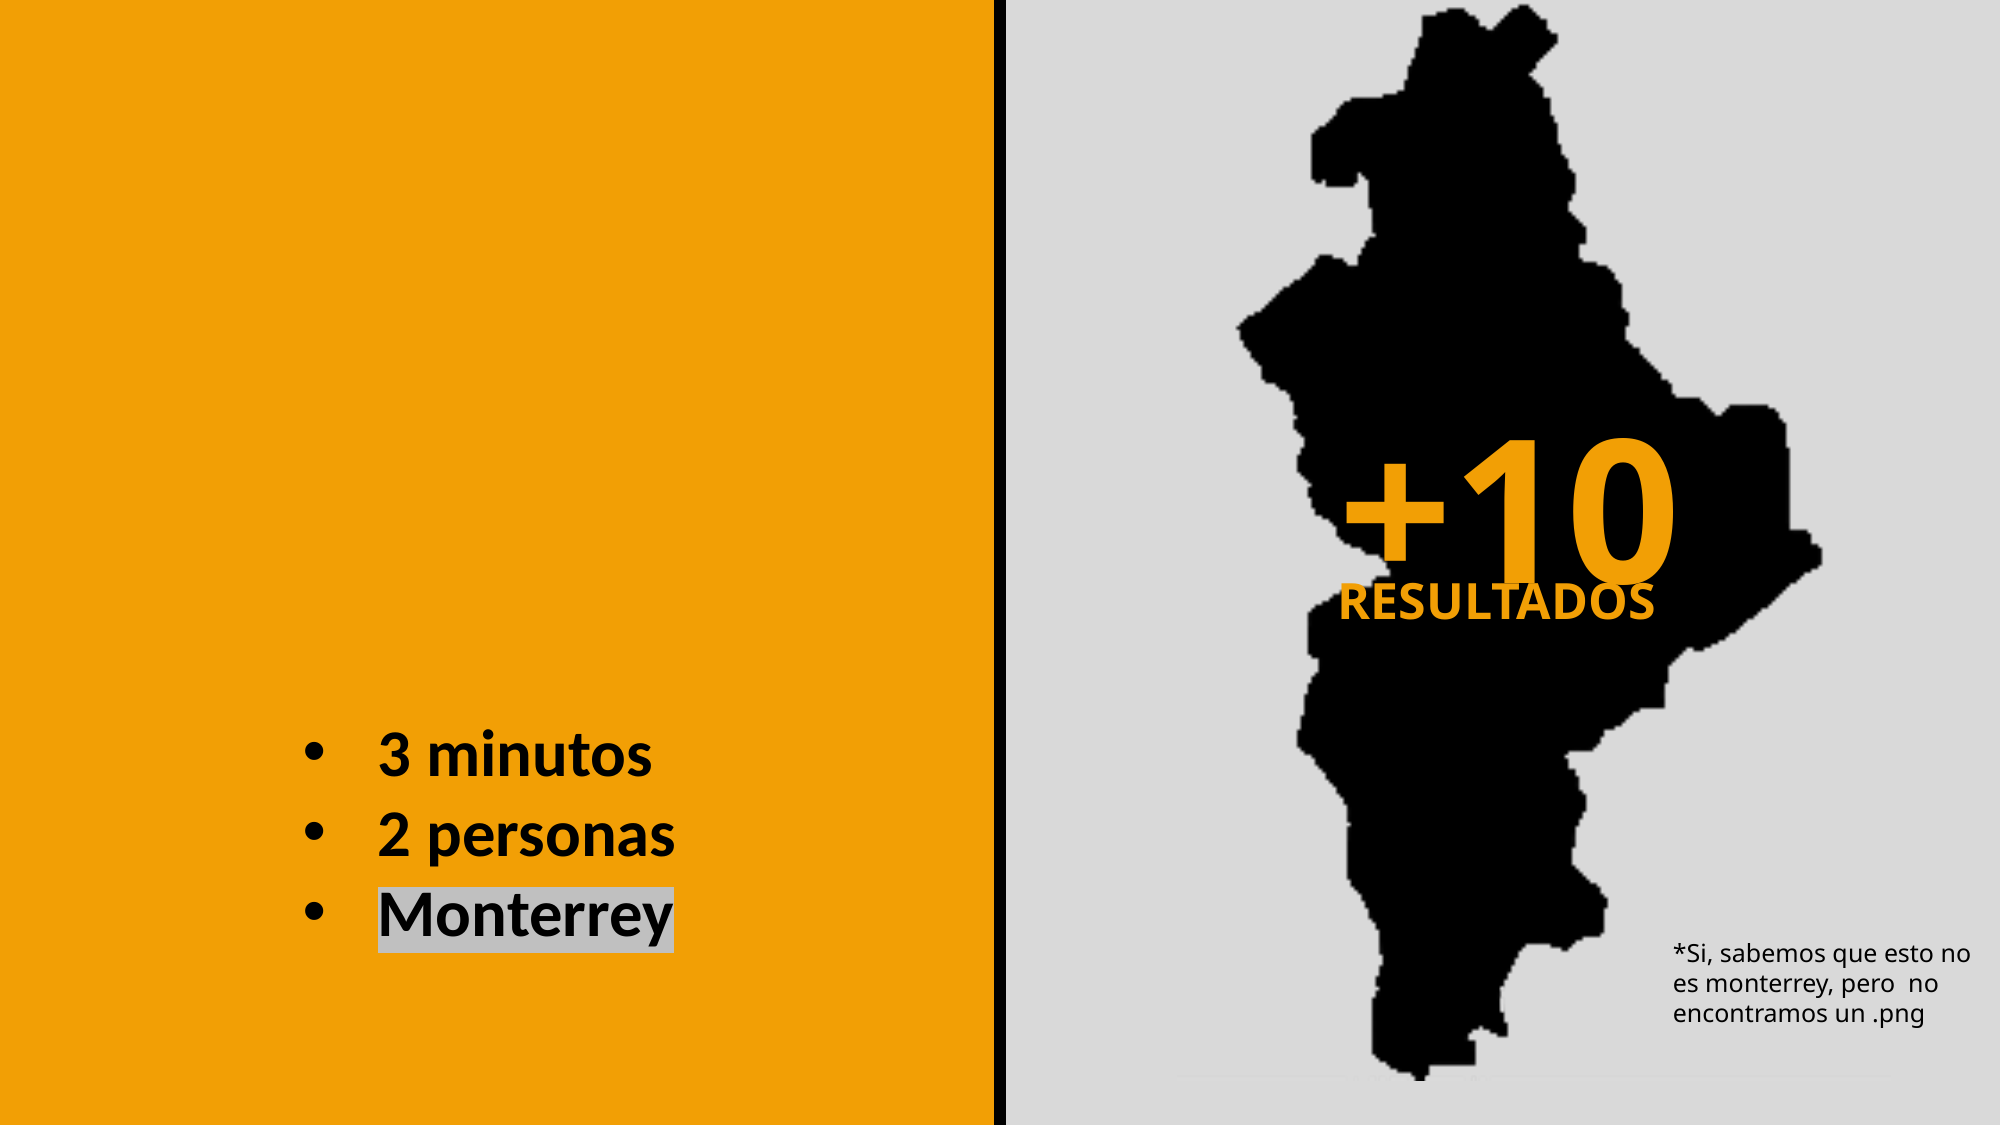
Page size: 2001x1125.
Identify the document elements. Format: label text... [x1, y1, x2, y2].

text_box 3 minutos 2 personas Monterrey [287, 702, 695, 958]
text_box [1006, 0, 2000, 1125]
text_box *Si, sabemos que esto no es monterrey, pero no encontramos un .png [1891, 930, 2000, 1036]
picture [1176, 0, 1891, 1081]
